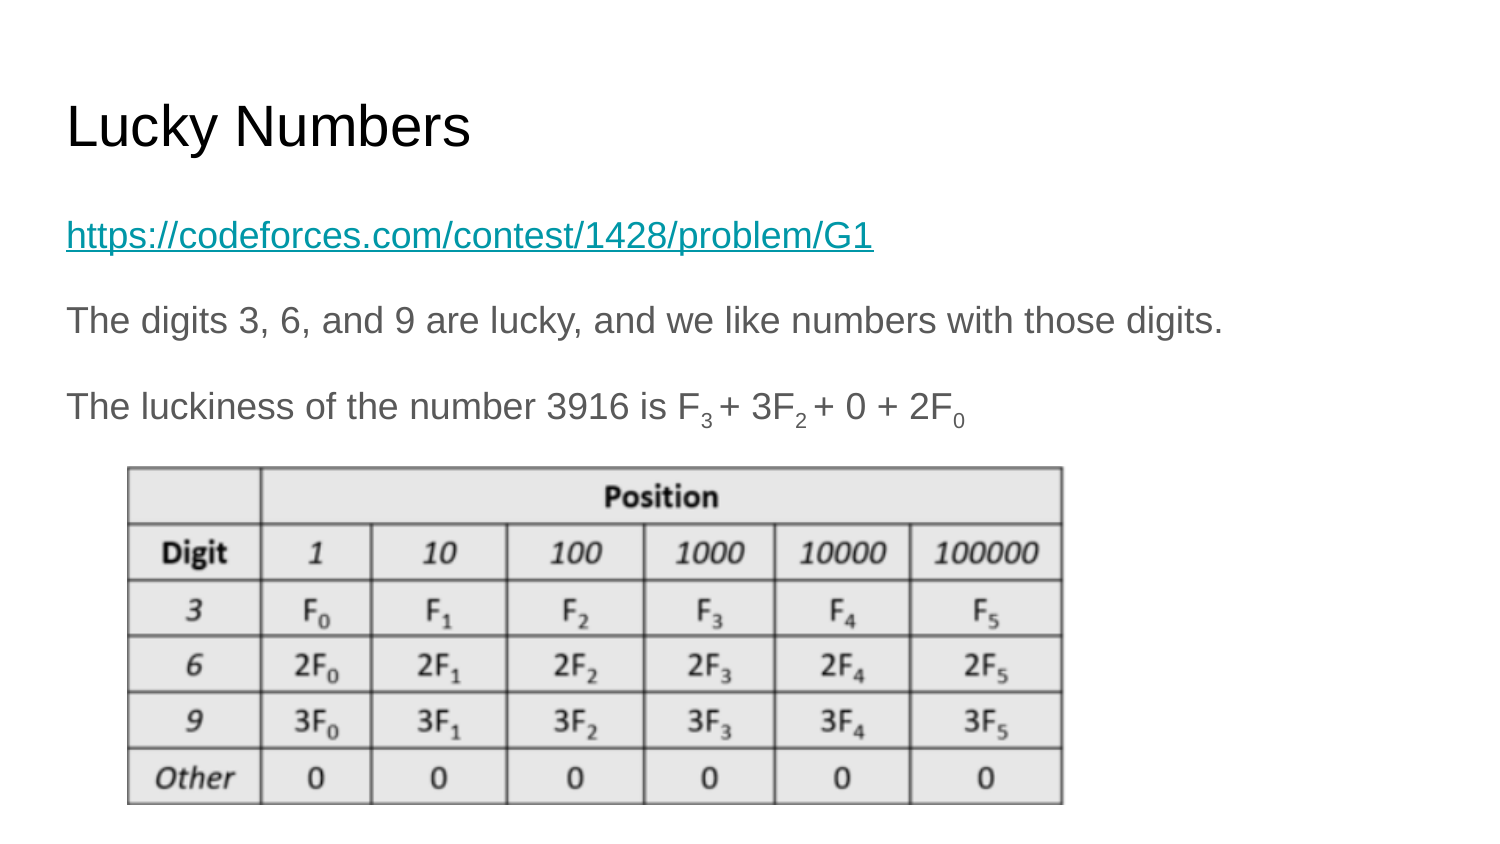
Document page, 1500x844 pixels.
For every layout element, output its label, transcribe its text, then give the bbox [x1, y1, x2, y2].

picture [127, 466, 1067, 805]
list https://codeforces.com/contest/1428/problem/G1 The digits 3, 6, and 9 are lucky, and we like numbers with those digits. The luckiness of the number 3916 is F3 + 3F2 + 0 + 2F0 [51, 189, 1449, 750]
title Lucky Numbers [51, 72, 1449, 167]
